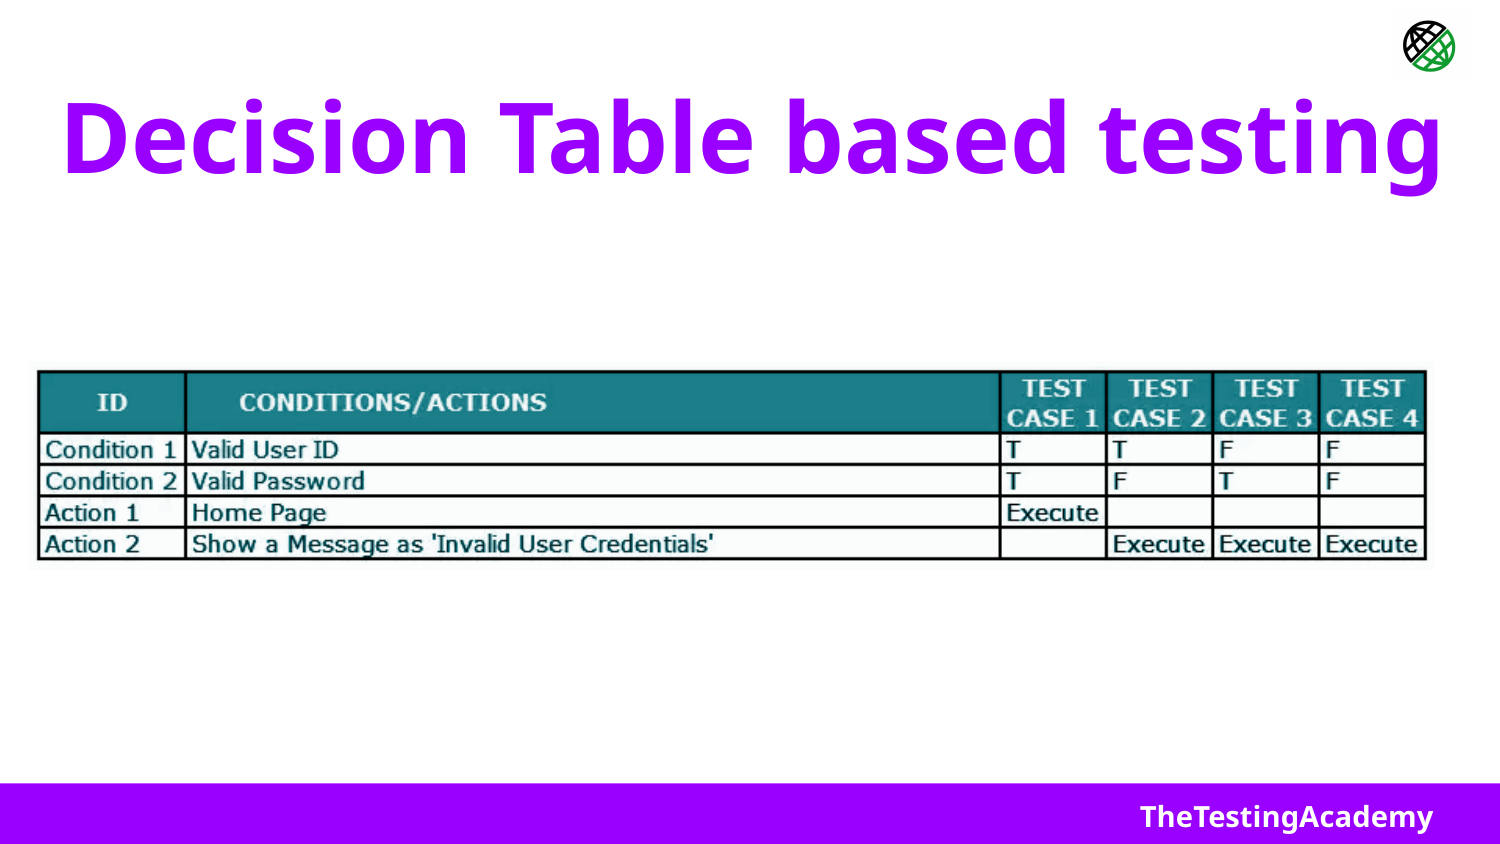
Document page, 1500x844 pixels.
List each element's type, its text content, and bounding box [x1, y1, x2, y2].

title Decision Table based testing [35, 64, 1471, 203]
picture [1393, 9, 1471, 82]
picture [27, 361, 1435, 570]
